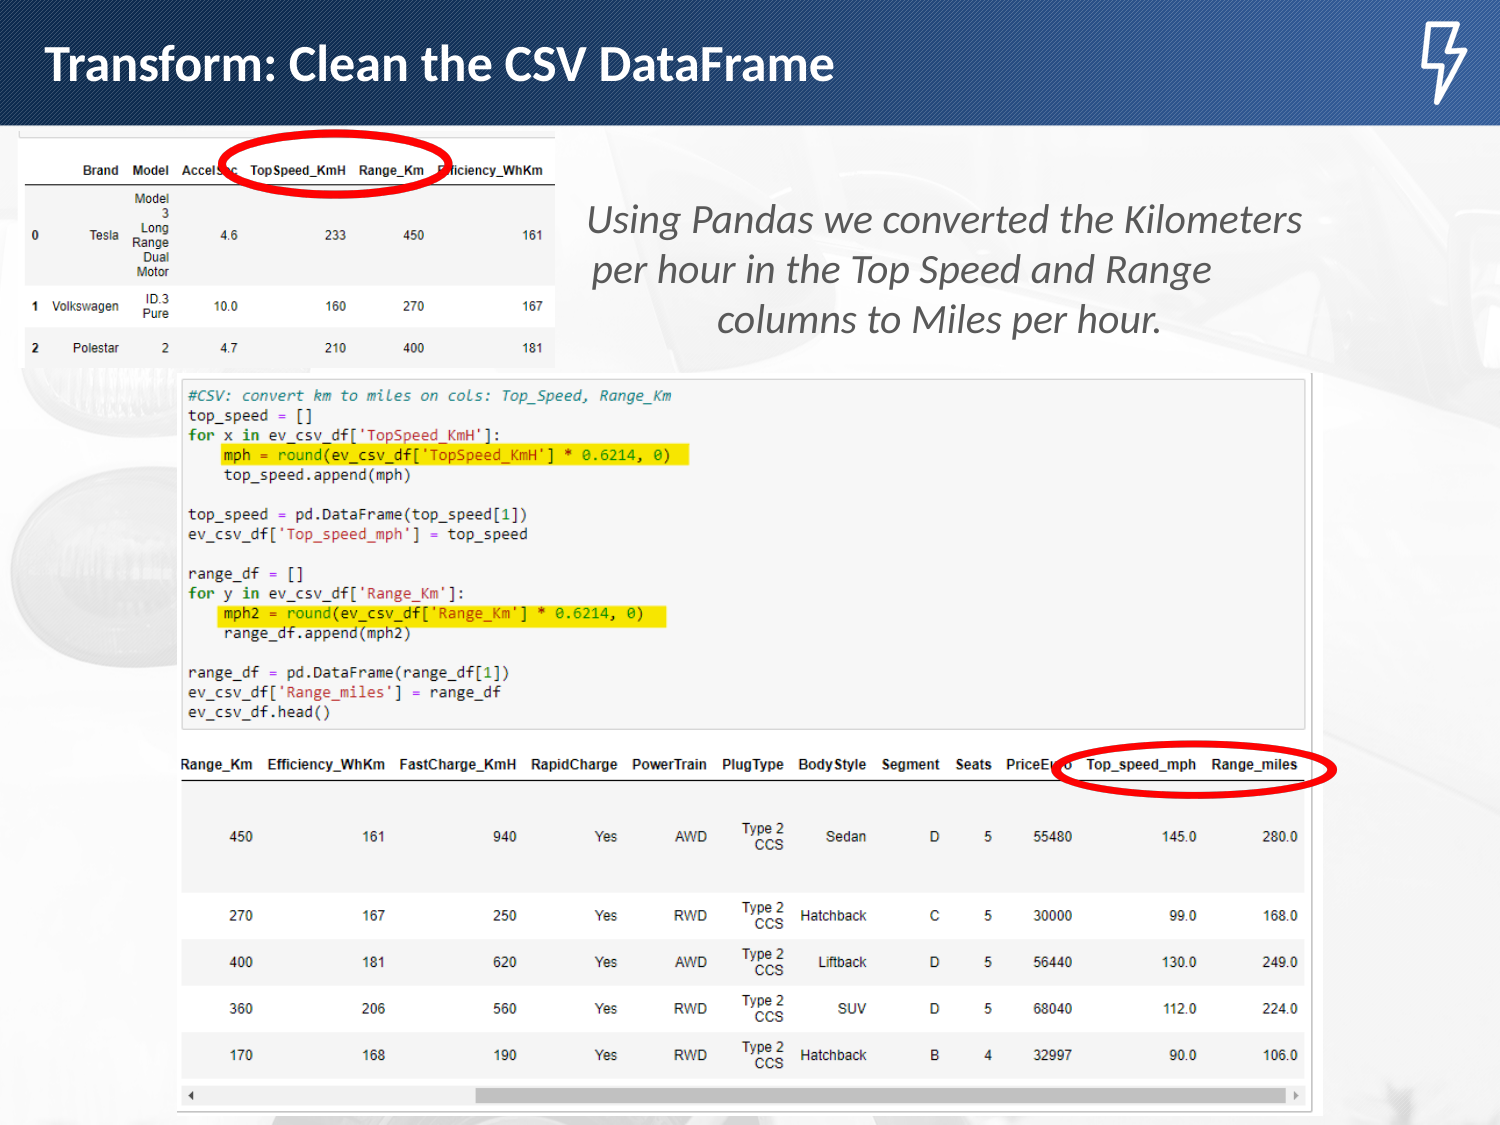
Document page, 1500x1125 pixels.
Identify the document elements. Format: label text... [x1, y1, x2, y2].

title Transform: Clean the CSV DataFrame [29, 0, 1287, 127]
picture [0, 0, 1500, 1125]
list Using Pandas we converted the Kilometers per hour in the Top Speed and Range columns to Miles per hour. [566, 184, 1323, 368]
